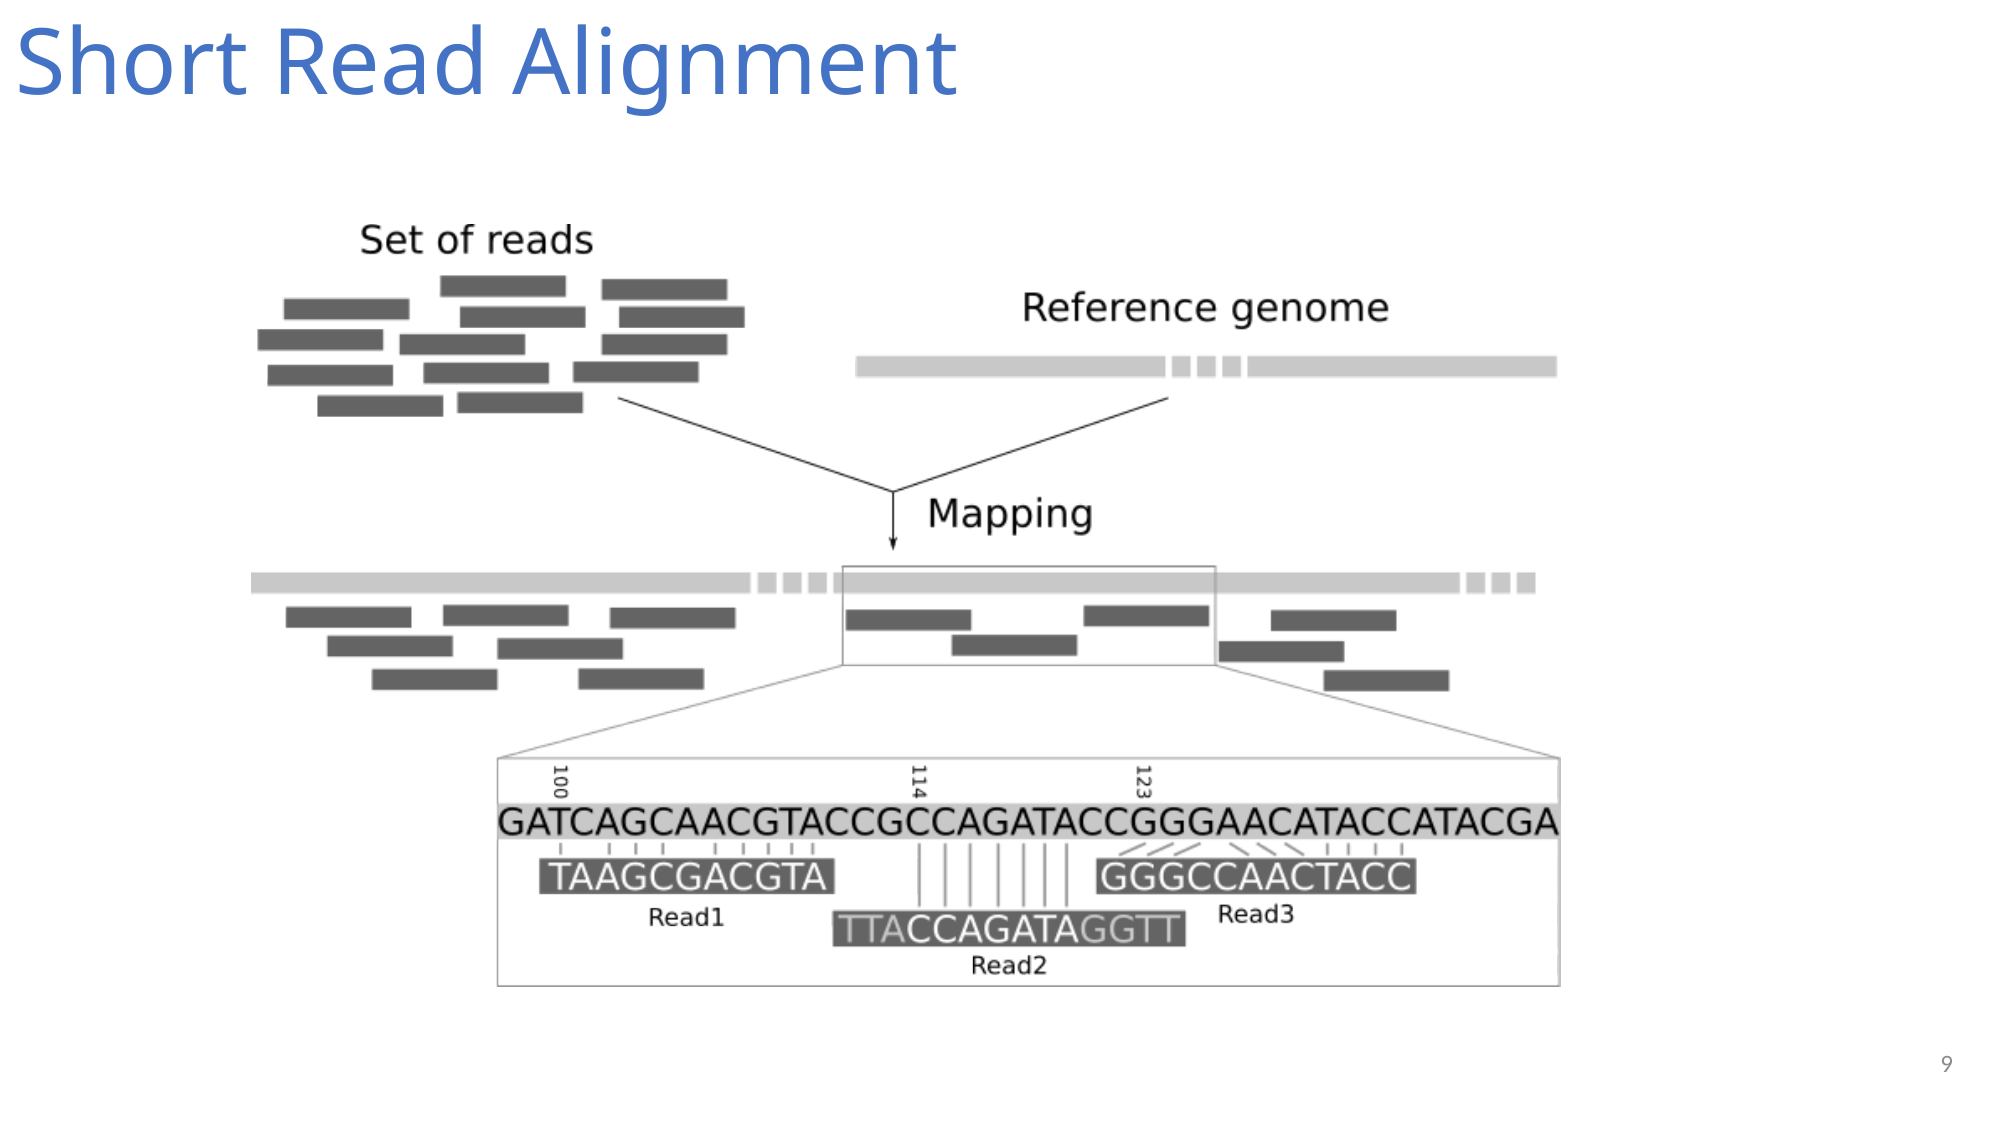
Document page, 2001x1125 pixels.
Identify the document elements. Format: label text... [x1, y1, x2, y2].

picture [251, 224, 1561, 987]
text_box Short Read Alignment [0, 0, 1725, 138]
slide_number 9 [1853, 1019, 1974, 1106]
